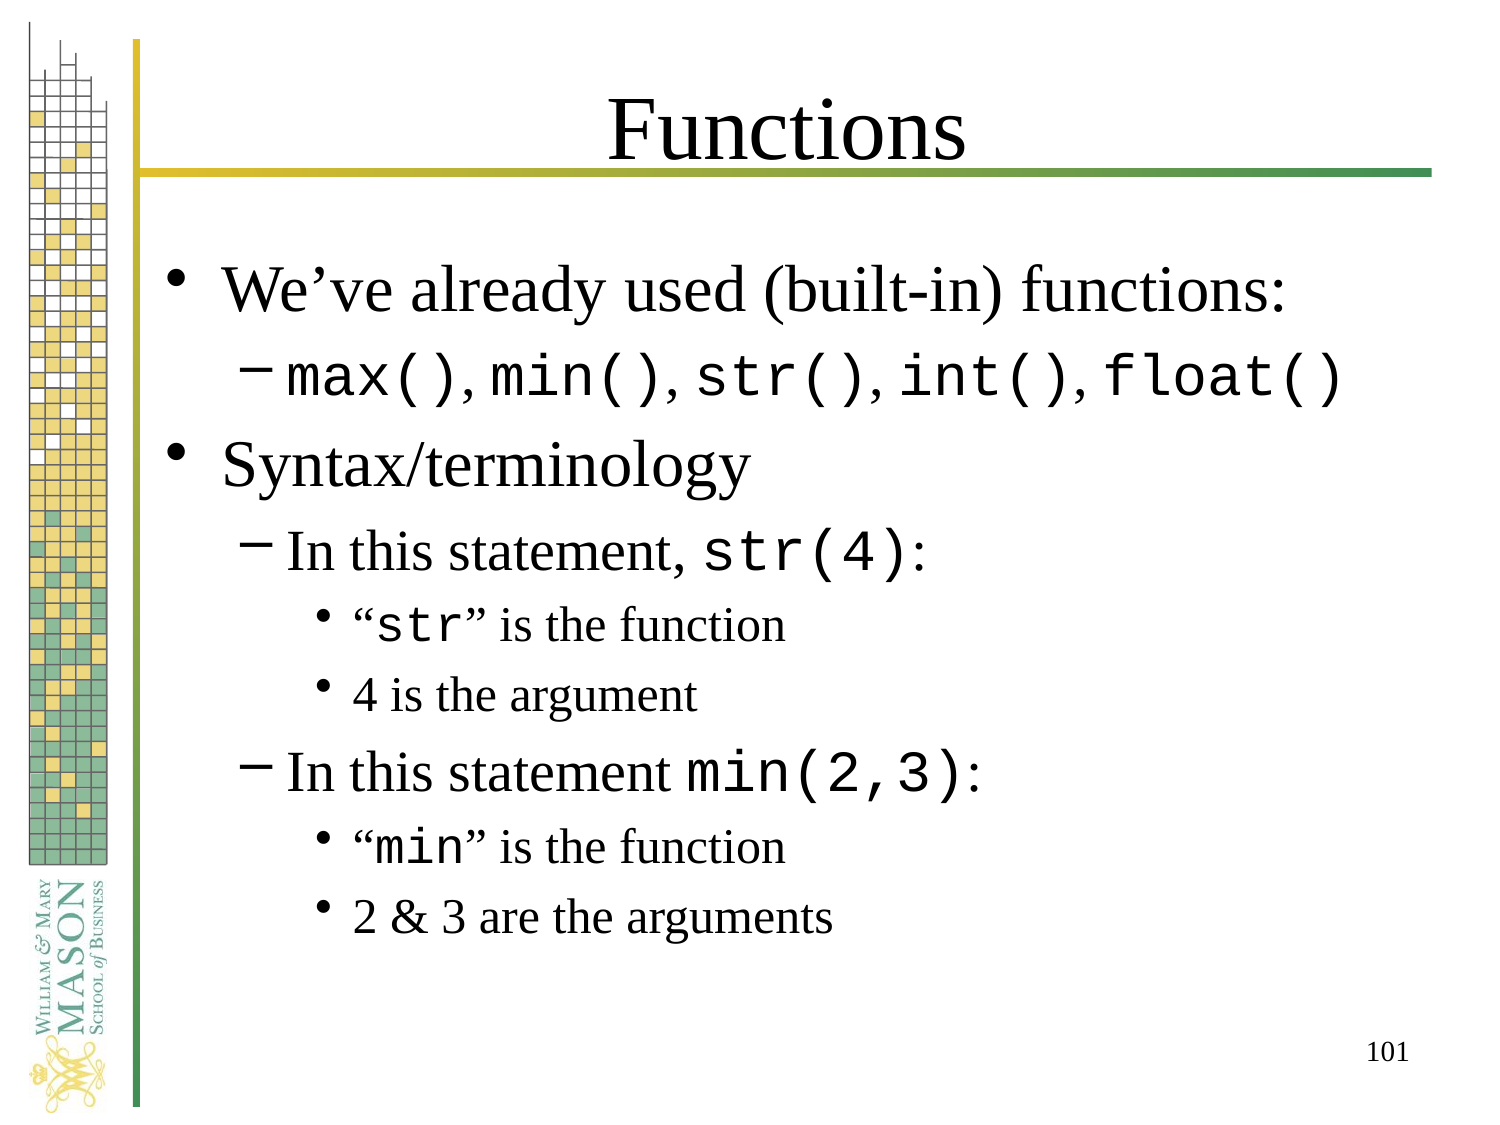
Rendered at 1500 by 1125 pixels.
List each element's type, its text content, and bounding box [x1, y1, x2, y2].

title Functions [150, 45, 1425, 200]
slide_number 65 [29, 879, 107, 1113]
list We’ve already used (built-in) functions: max(), min(), str(), int(), float() Syntax/terminology In this statement, str(4): “str” is the function 4 is the argument In this statement min(2,3): “min” is the function 2 & 3 are the arguments [150, 237, 1488, 1005]
slide_number 101 [1048, 1024, 1426, 1103]
